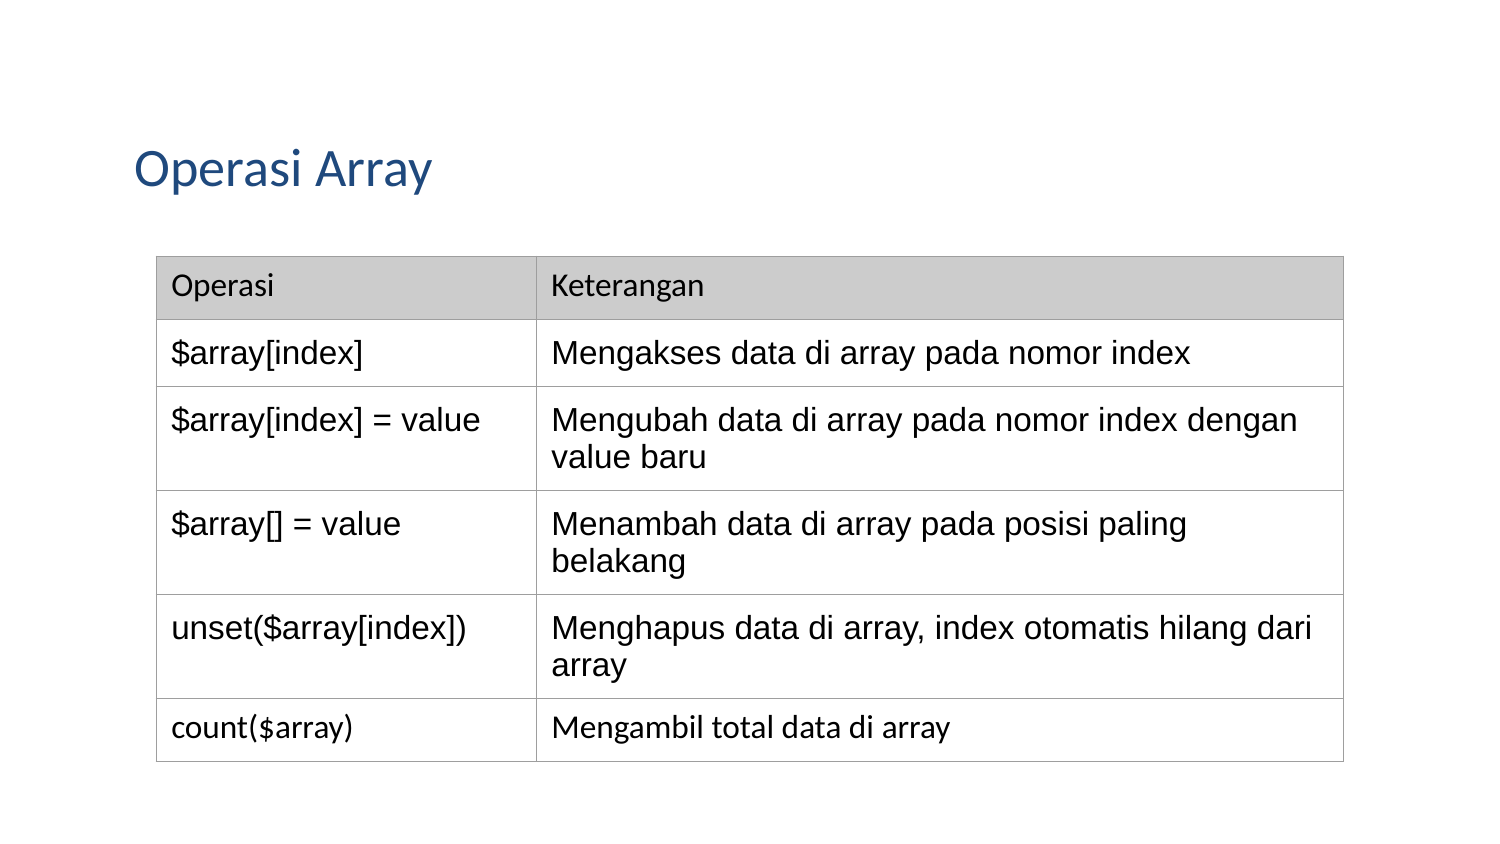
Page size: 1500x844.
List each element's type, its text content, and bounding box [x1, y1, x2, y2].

table_cell Mengakses data di array pada nomor index [537, 320, 1343, 386]
table_cell unset($array[index]) [157, 595, 536, 698]
table_cell Mengubah data di array pada nomor index dengan value baru [537, 387, 1343, 490]
table_cell count($array) [157, 699, 536, 761]
table_cell Menambah data di array pada posisi paling belakang [537, 491, 1343, 594]
table_cell $array[index] = value [157, 387, 536, 490]
table_header Operasi [157, 257, 536, 319]
table_cell $array[index] [157, 320, 536, 386]
table_cell Menghapus data di array, index otomatis hilang dari array [537, 595, 1343, 698]
table_header Keterangan [537, 257, 1343, 319]
table_cell $array[] = value [157, 491, 536, 594]
table_cell Mengambil total data di array [537, 699, 1343, 761]
title Operasi Array [119, 116, 1381, 205]
